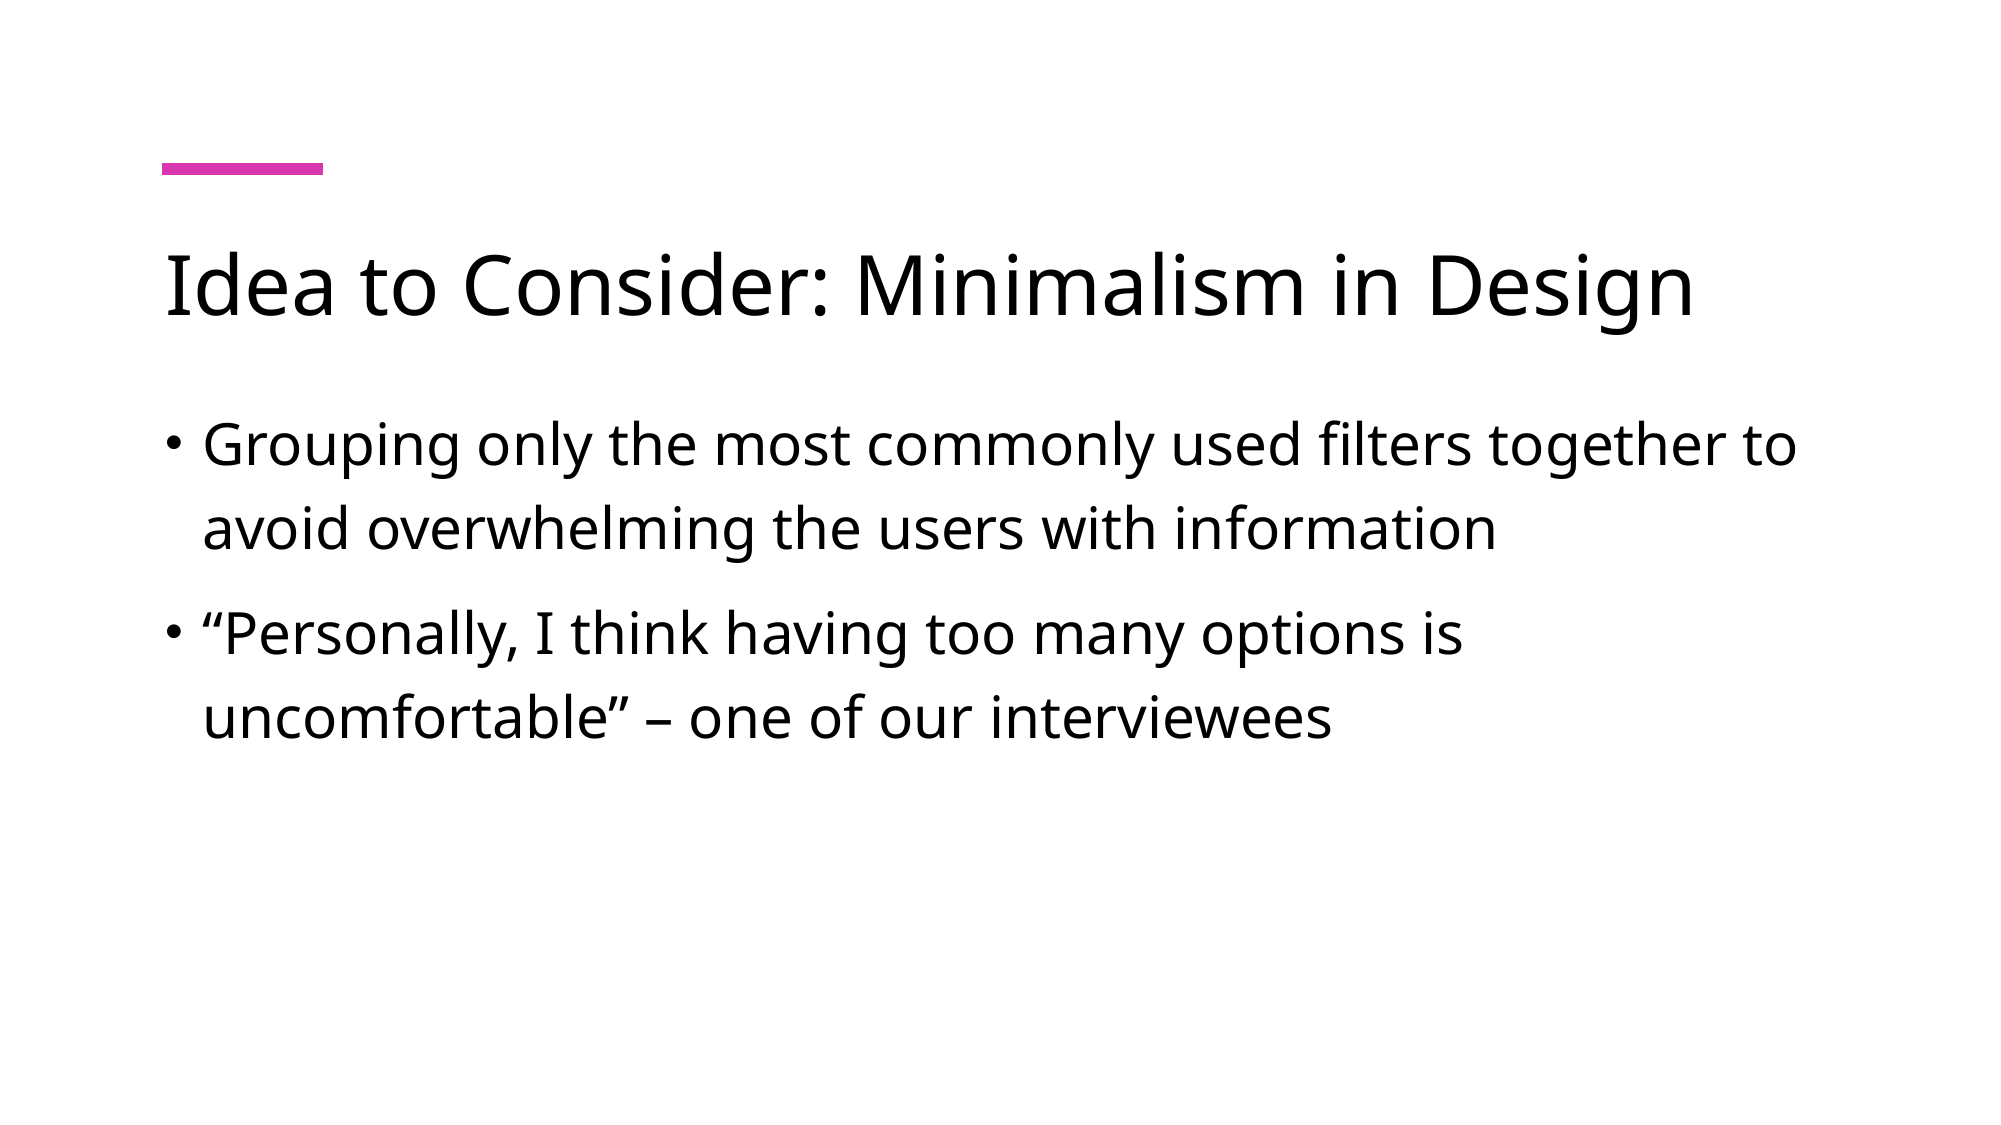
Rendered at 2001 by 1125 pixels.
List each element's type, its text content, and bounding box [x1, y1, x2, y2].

title Idea to Consider: Minimalism in Design [150, 224, 1850, 385]
list Grouping only the most commonly used filters together to avoid overwhelming the users with information “Personally, I think having too many options is uncomfortable” – one of our interviewees [150, 385, 1850, 983]
